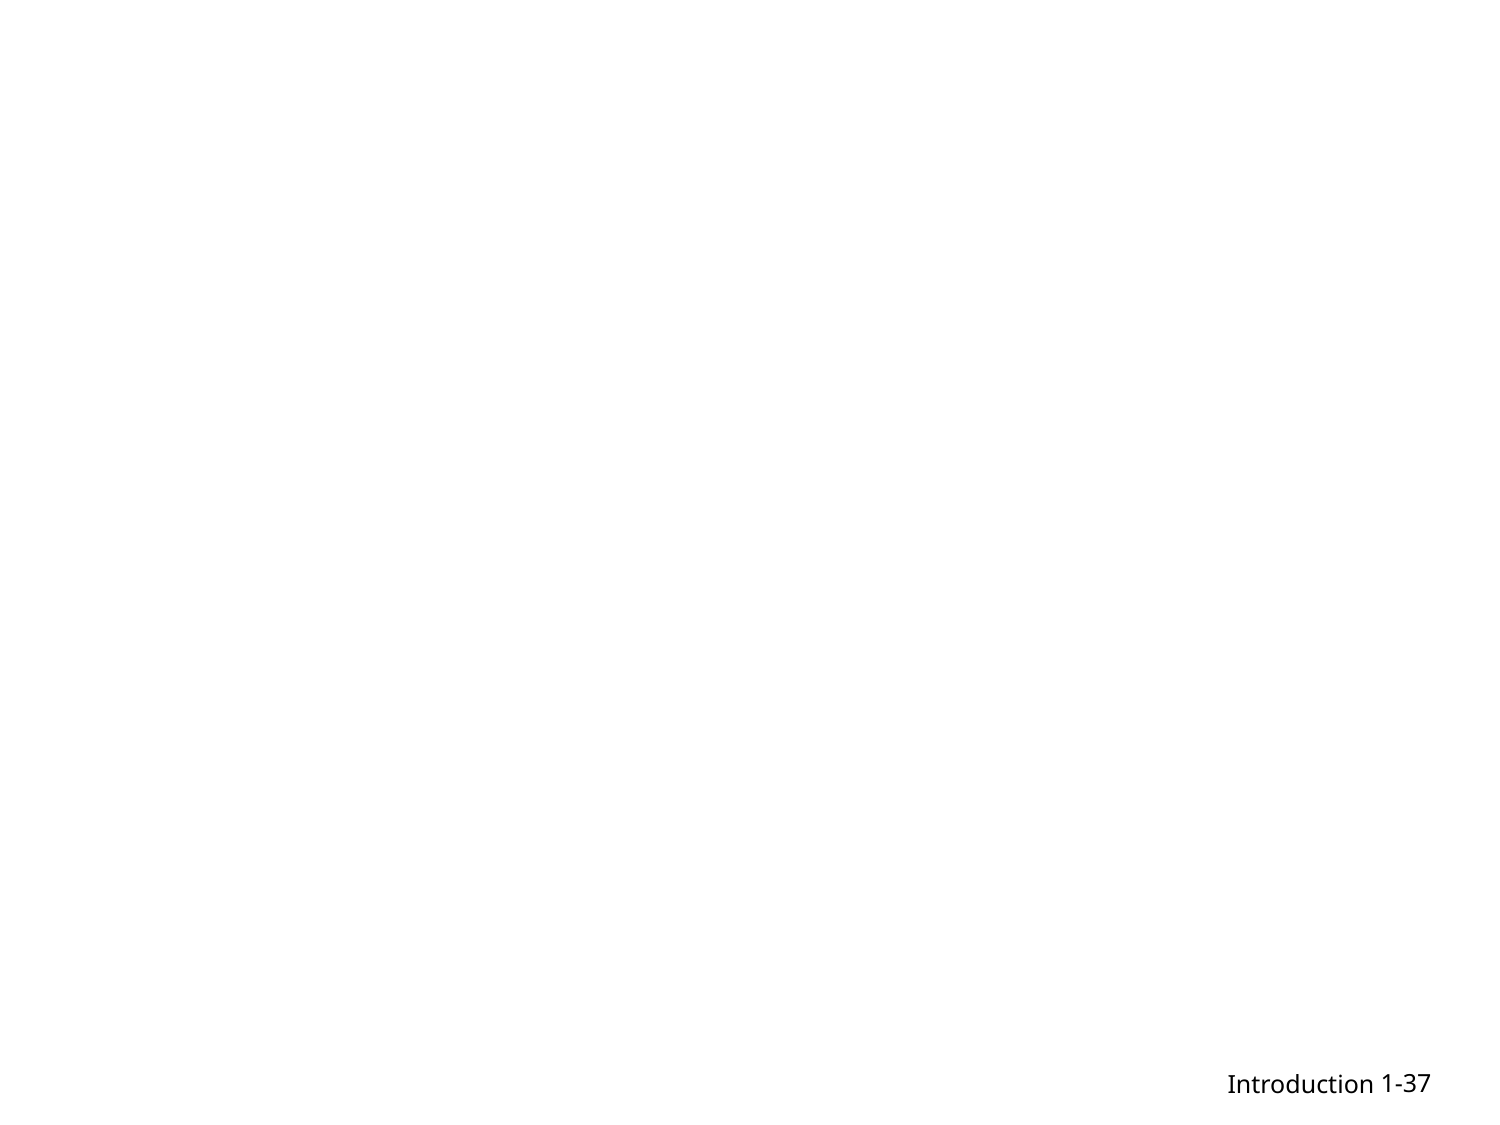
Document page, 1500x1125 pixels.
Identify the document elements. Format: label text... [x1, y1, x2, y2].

footer Introduction [914, 1060, 1391, 1109]
slide_number 1-37 [1365, 1059, 1477, 1106]
